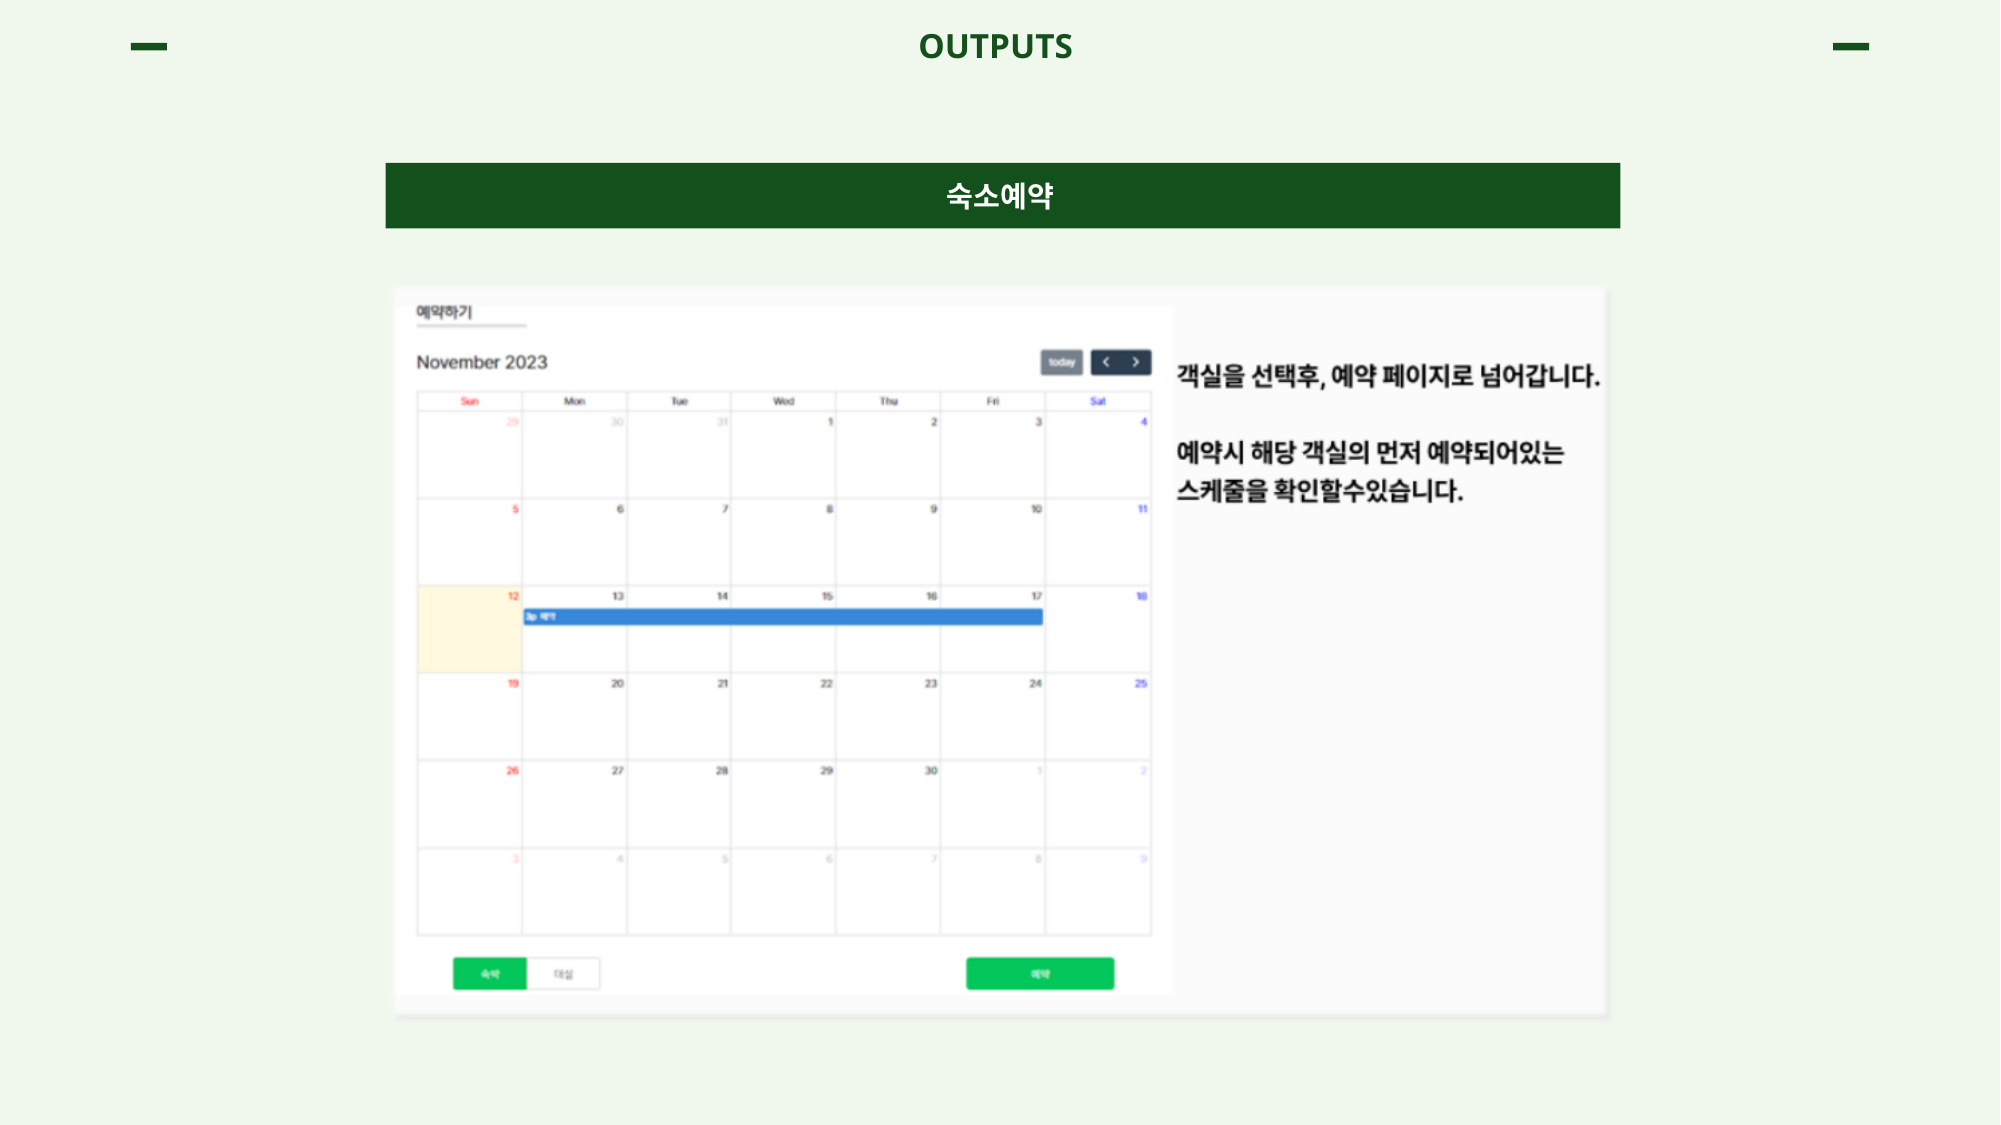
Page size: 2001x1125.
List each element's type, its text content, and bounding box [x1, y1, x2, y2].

picture [389, 283, 1611, 1020]
text_box OUTPUTS [819, 18, 1181, 73]
text_box [1832, 41, 1871, 52]
text_box [384, 161, 1622, 230]
text_box [129, 41, 168, 52]
text_box 숙소예약 [820, 170, 1181, 221]
